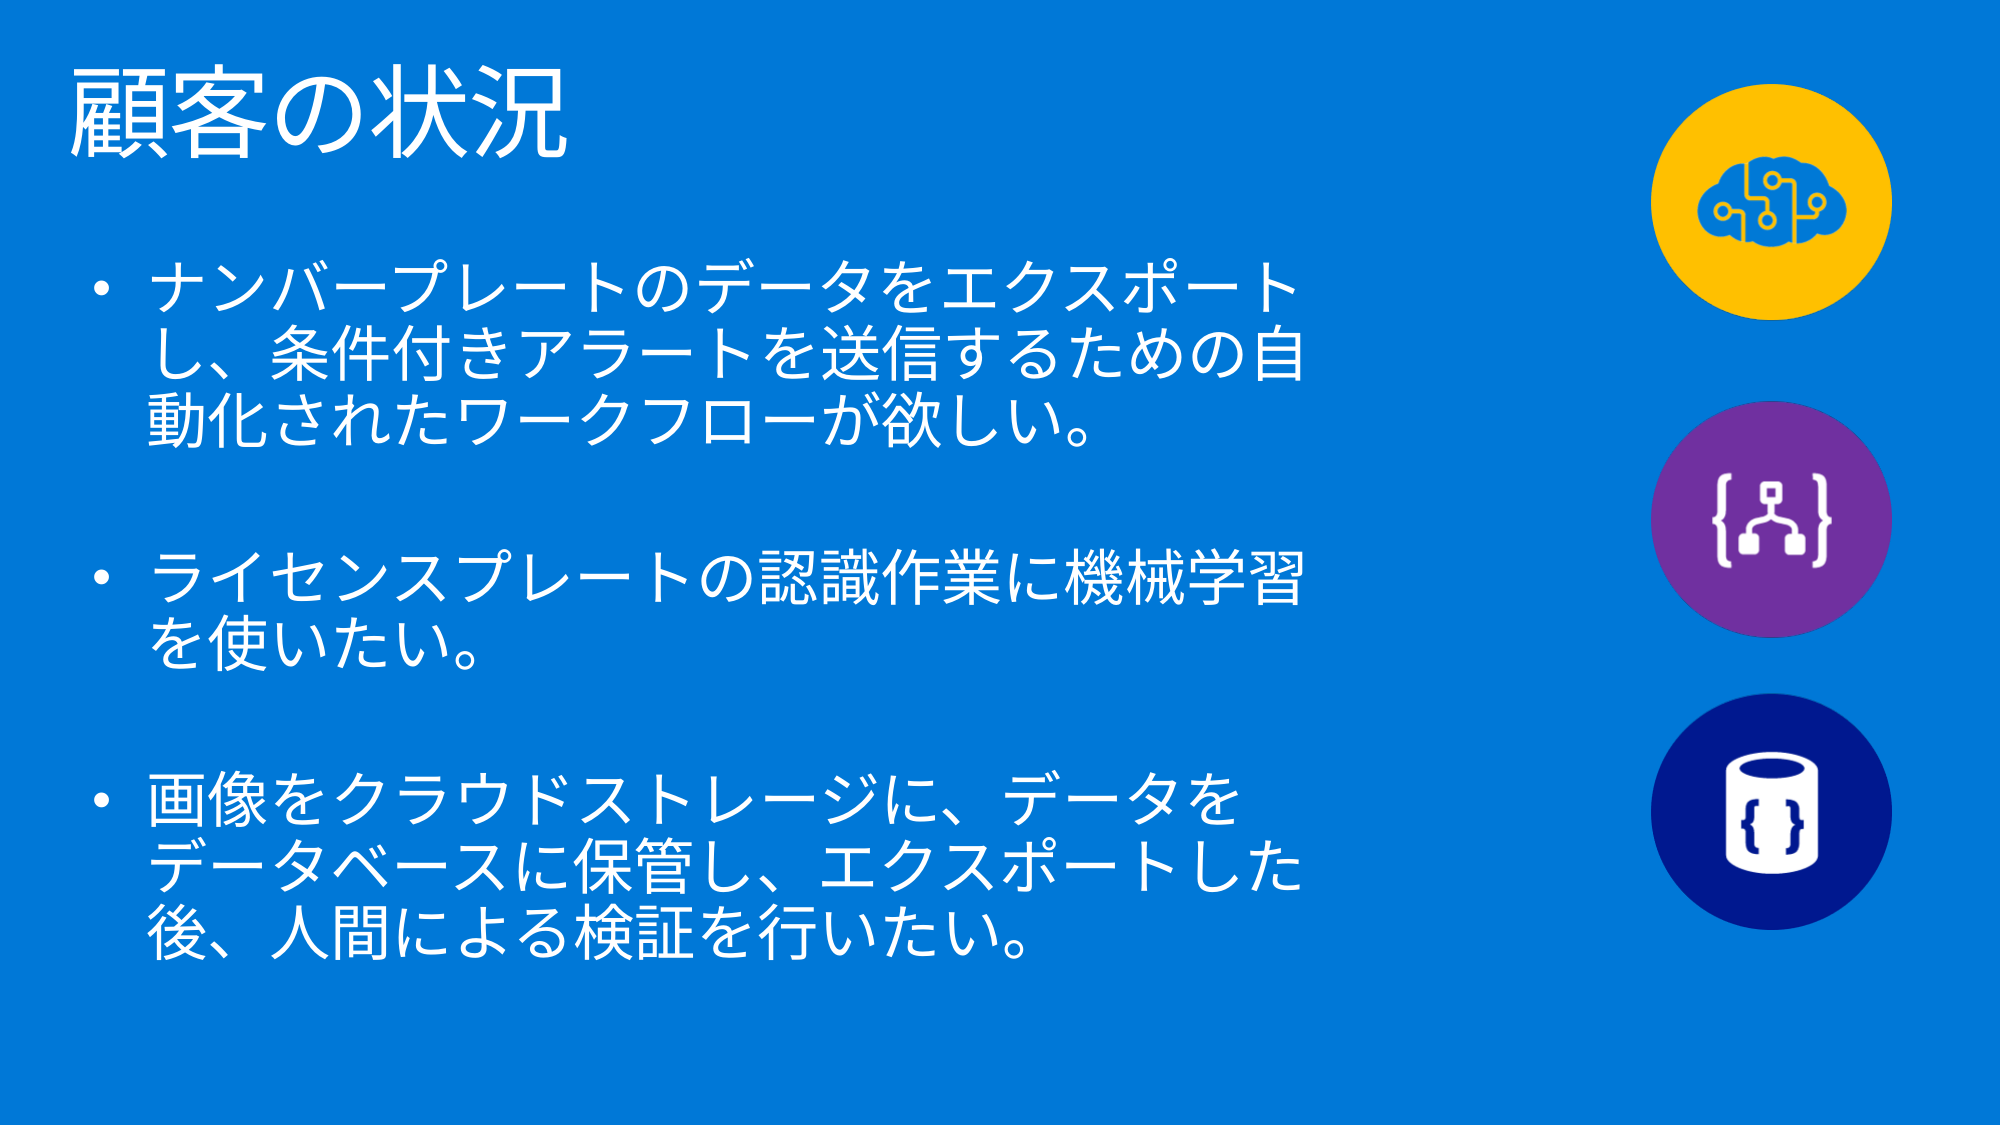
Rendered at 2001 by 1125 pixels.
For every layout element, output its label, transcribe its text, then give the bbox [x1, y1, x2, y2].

title 顧客の状況 [44, 47, 1957, 196]
text_box ナンバープレートのデータをエクスポートし、条件付きアラートを送信するための自動化されたワークフローが欲しい。 ライセンスプレートの認識作業に機械学習を使いたい。 画像をクラウドストレージに、データをデータベースに保管し、エクスポートした後、人間による検証を行いたい。 [68, 242, 1371, 990]
picture [1651, 84, 1892, 931]
